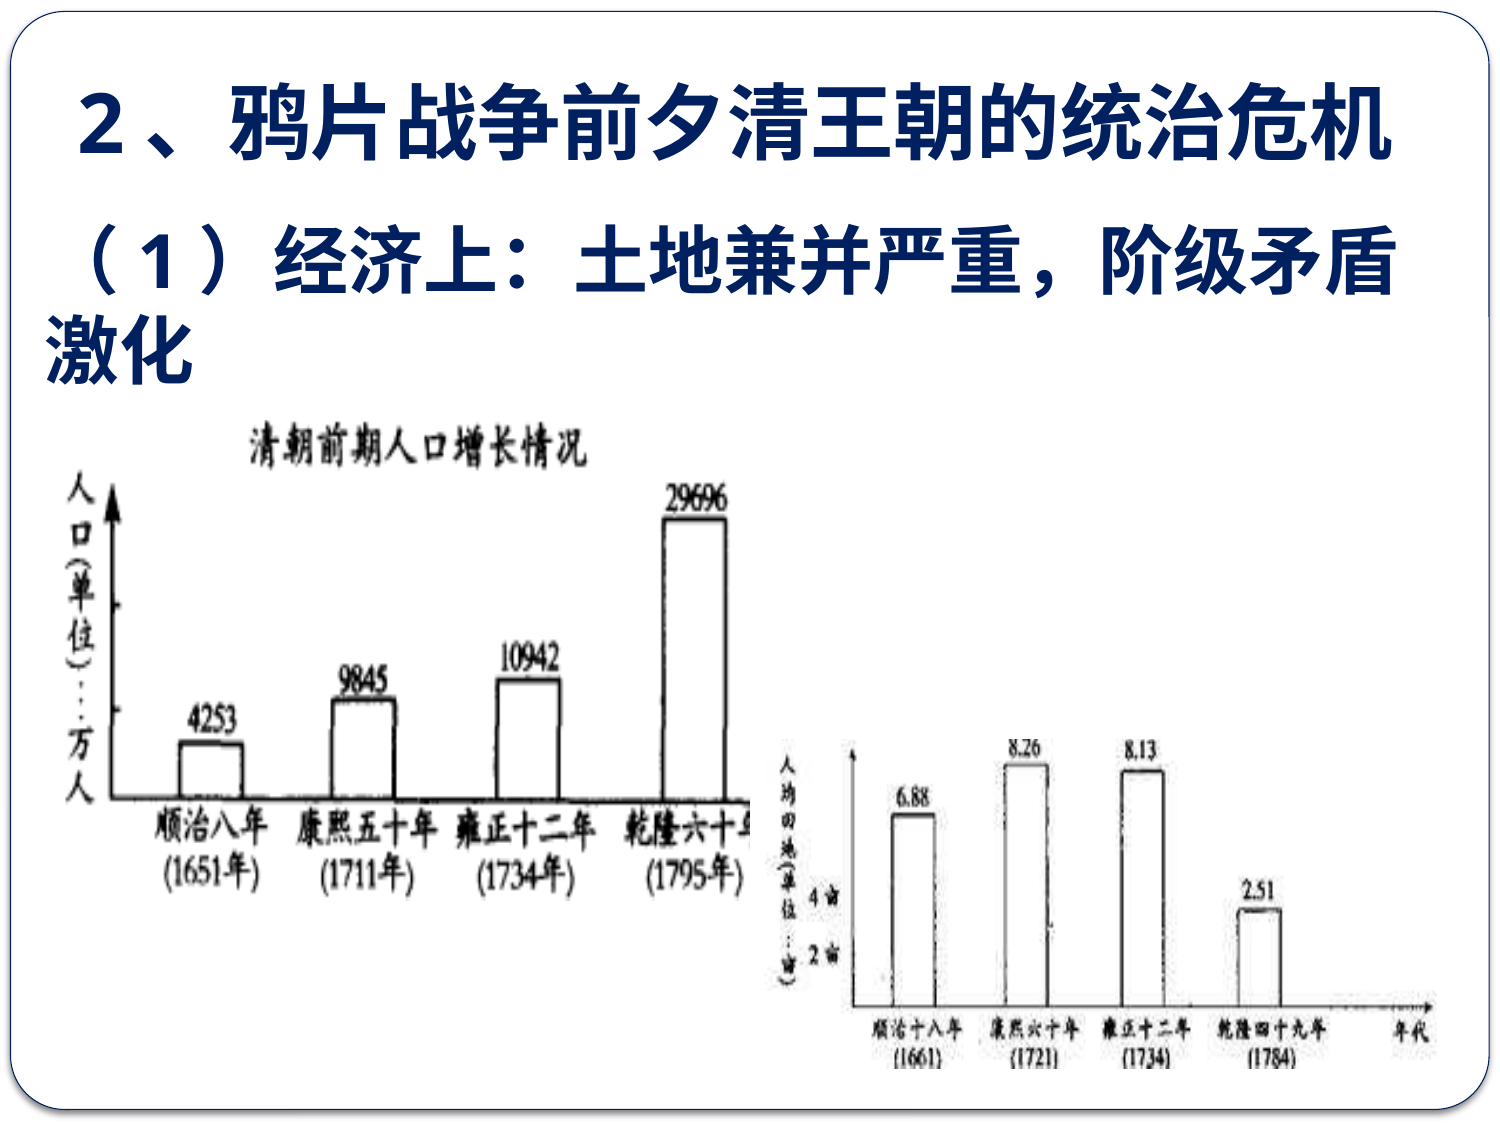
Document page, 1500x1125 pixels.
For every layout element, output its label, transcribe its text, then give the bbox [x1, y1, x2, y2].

picture [64, 420, 1458, 1069]
title （1）经济上：土地兼并严重，阶级矛盾激化 [29, 196, 1447, 409]
text_box 2、鸦片战争前夕清王朝的统治危机 [62, 62, 1438, 178]
